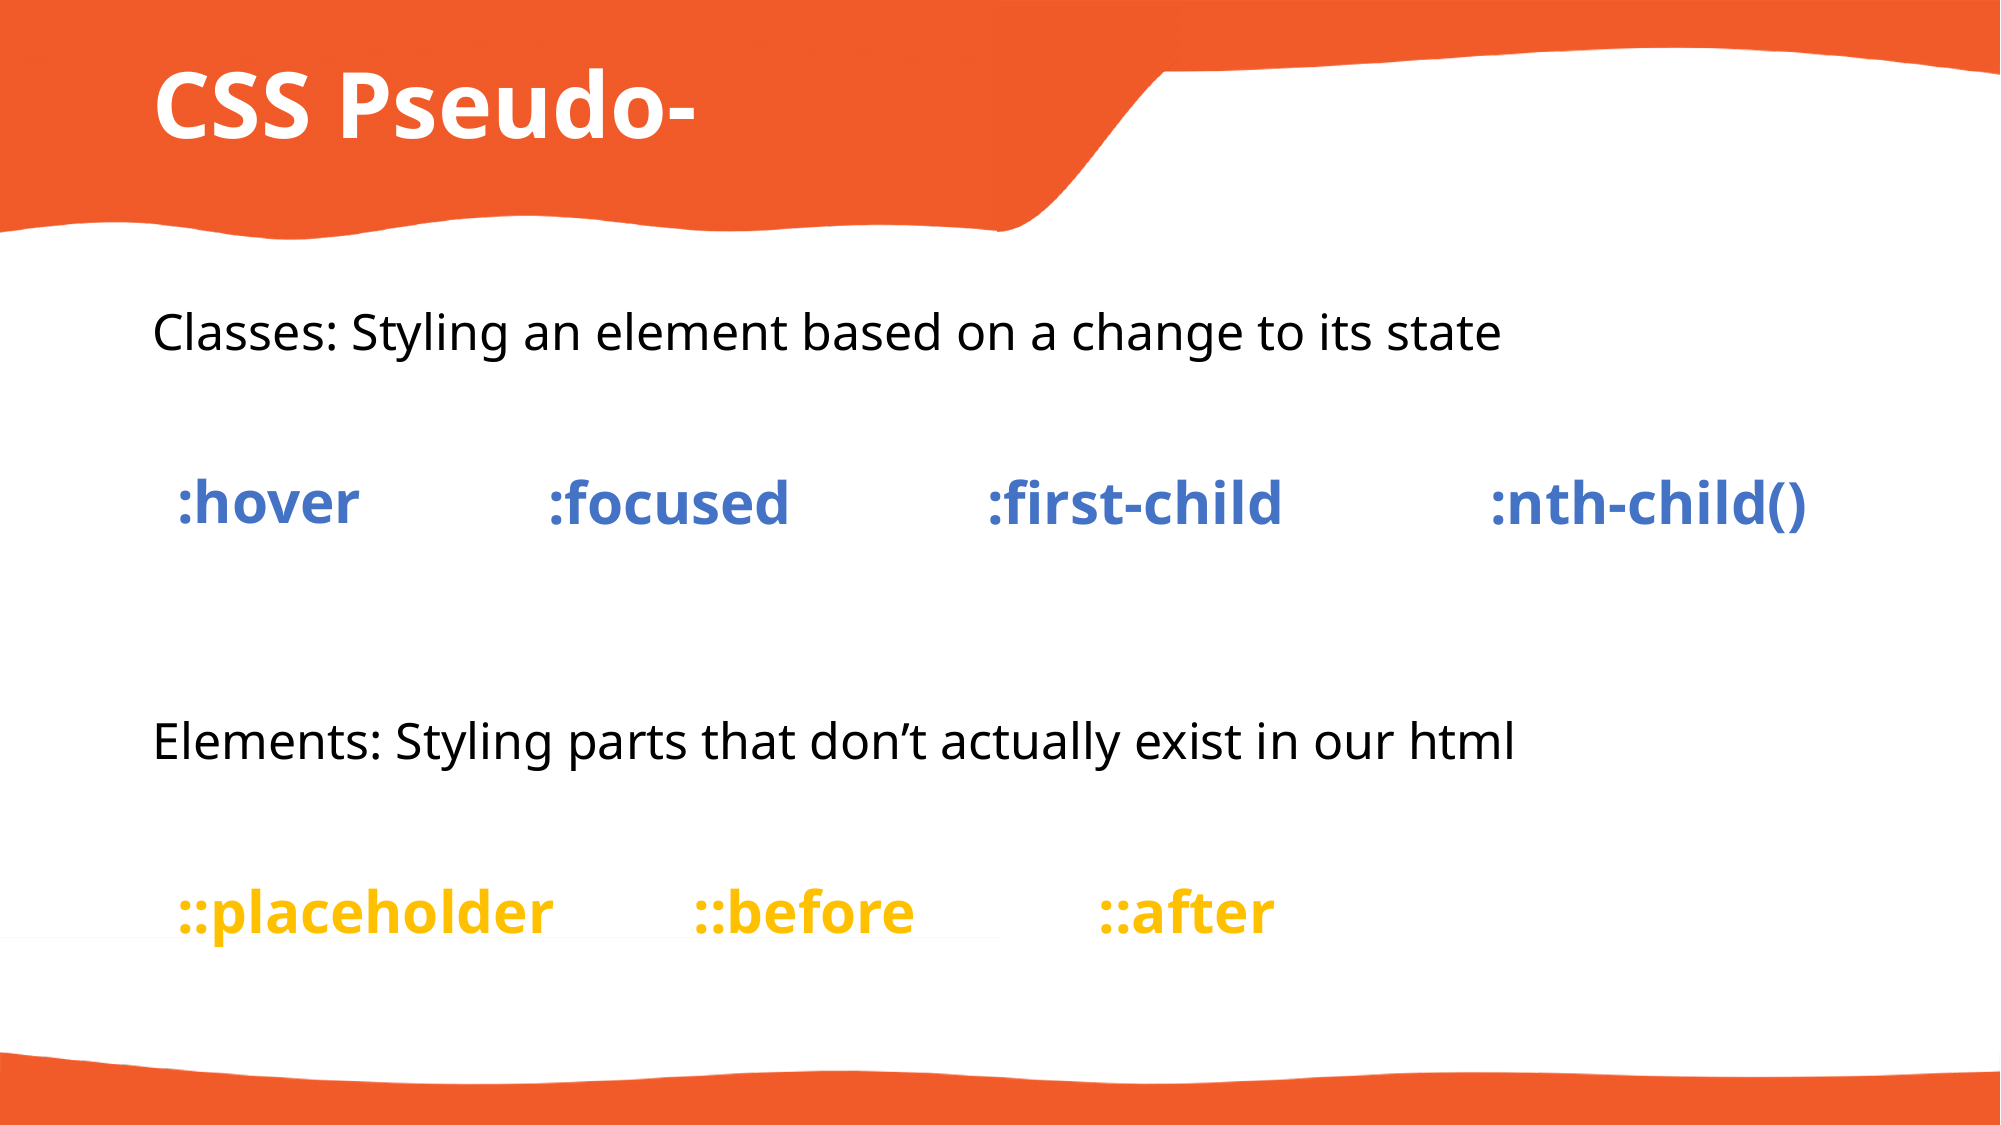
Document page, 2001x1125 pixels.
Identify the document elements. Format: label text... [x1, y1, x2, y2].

list :nth-child() [1475, 466, 1851, 559]
picture [0, 0, 2000, 1125]
title CSS Pseudo- [137, 0, 1104, 218]
list ::before [679, 875, 1020, 969]
list :first-child [972, 466, 1313, 559]
list ::placeholder [162, 875, 575, 969]
list :focused [533, 466, 810, 559]
list ::after [1083, 875, 1460, 969]
list Elements: Styling parts that don’t actually exist in our html [137, 709, 1539, 802]
list Classes: Styling an element based on a change to its state [137, 299, 1784, 392]
list :hover [162, 466, 383, 559]
